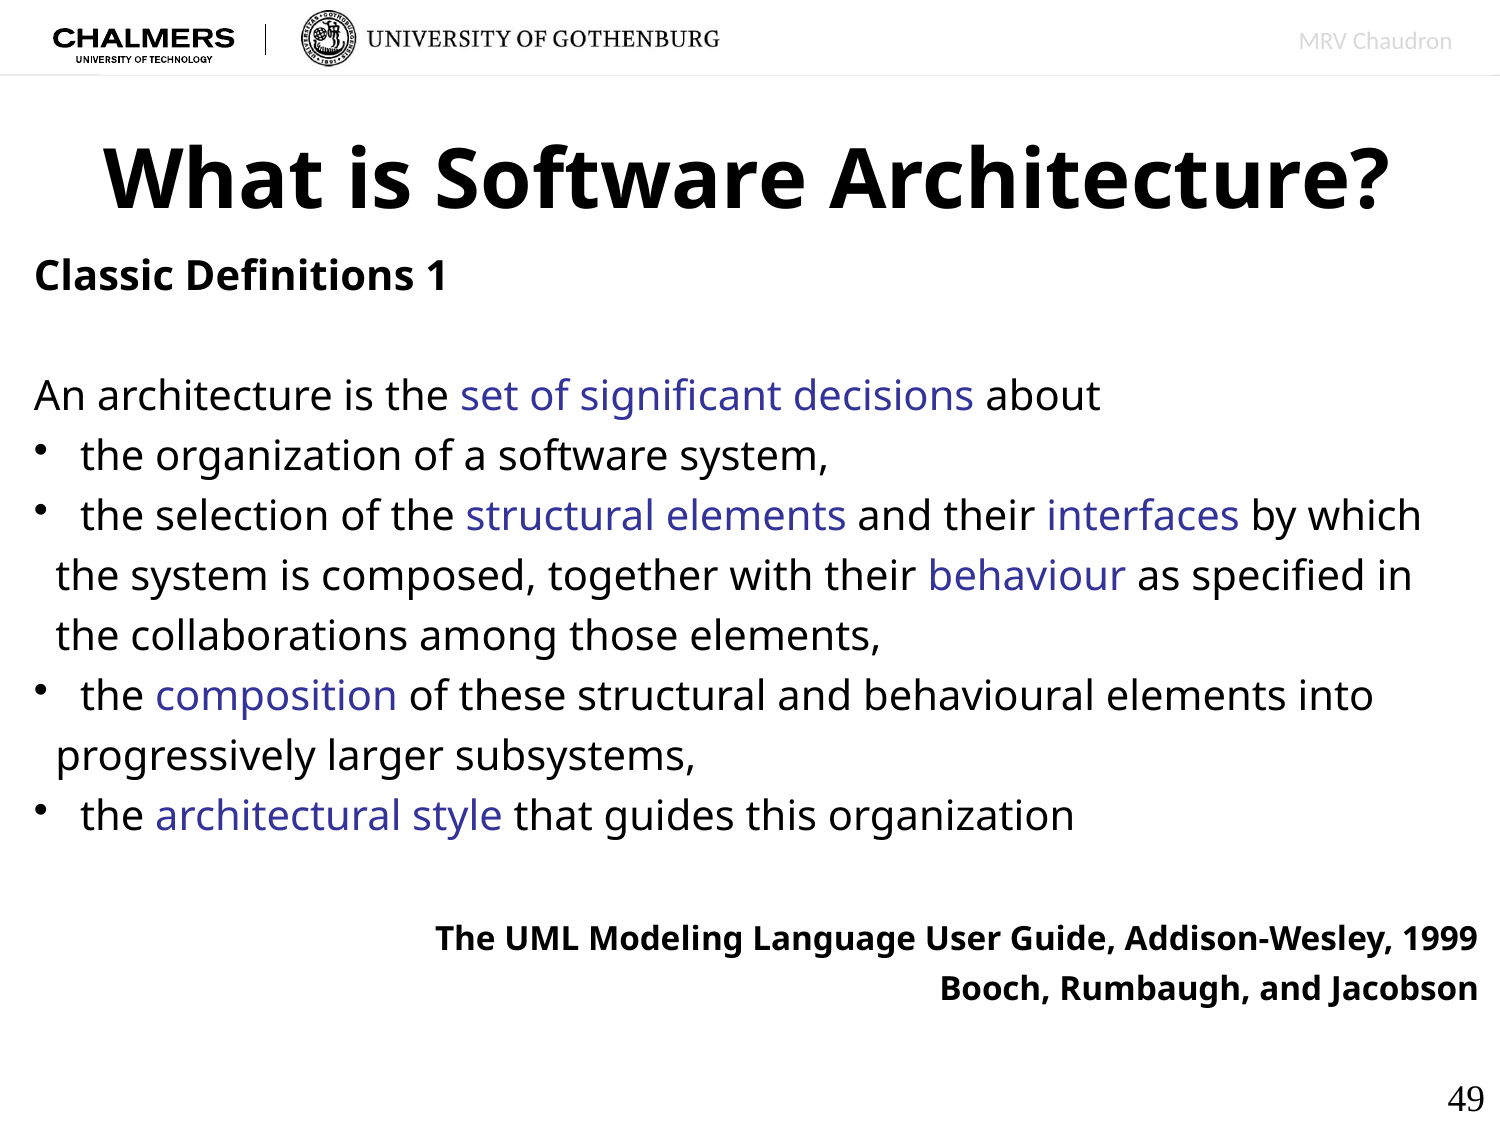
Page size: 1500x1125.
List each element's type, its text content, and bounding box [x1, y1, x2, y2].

slide_number 49 [1187, 1066, 1500, 1125]
picture [301, 10, 720, 67]
title What is Software Architecture? [0, 84, 1495, 267]
text_box Classic Definitions 1 An architecture is the set of significant decisions about the organization of a software system, the selection of the structural elements and their interfaces by which the system is composed, together with their behaviour as specified in the collaborations among those elements, the composition of these structural and behavioural elements into progressively larger subsystems, the architectural style that guides this organization The UML Modeling Language User Guide, Addison-Wesley, 1999 Booch, Rumbaugh, and Jacobson [19, 231, 1495, 1015]
